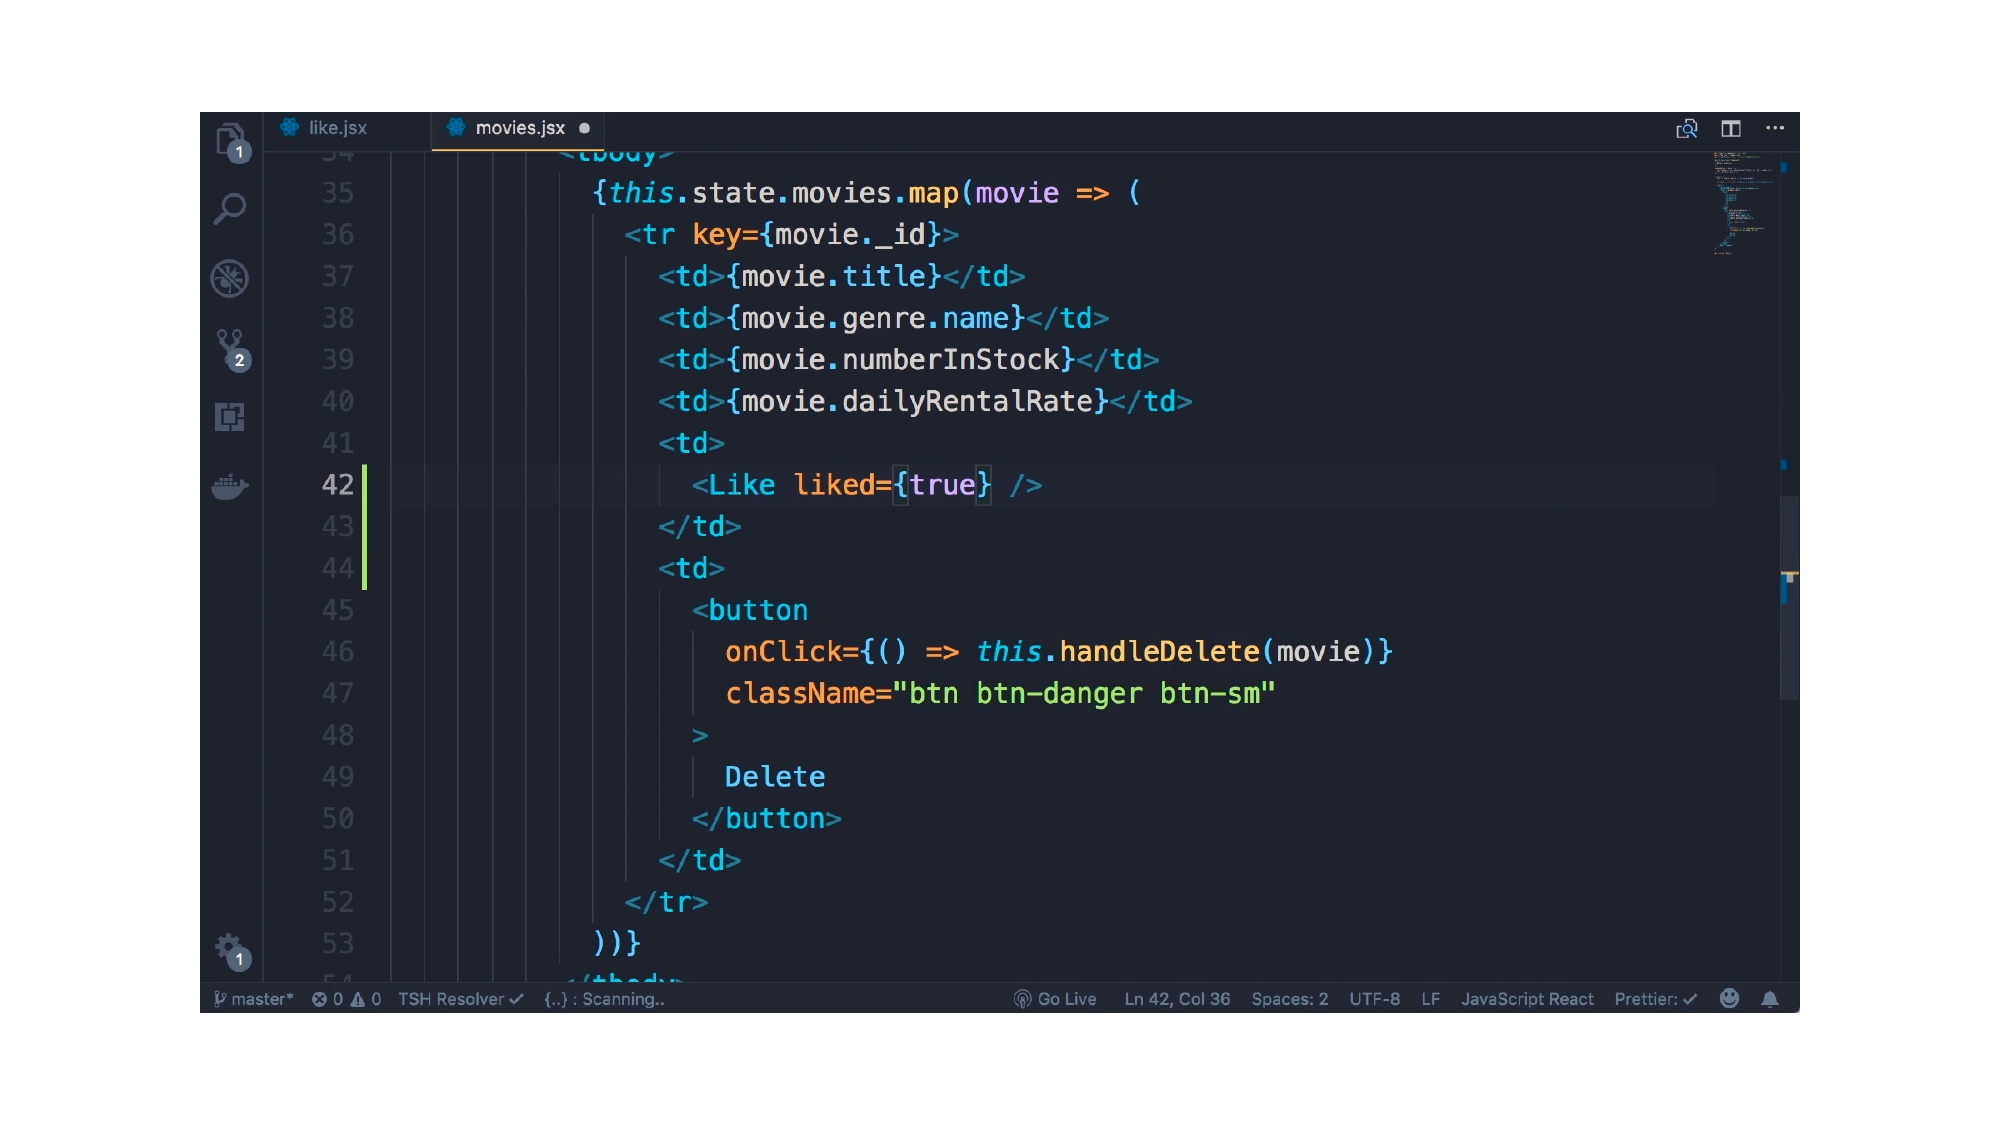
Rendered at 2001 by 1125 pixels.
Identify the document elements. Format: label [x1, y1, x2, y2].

picture [199, 112, 1800, 1013]
